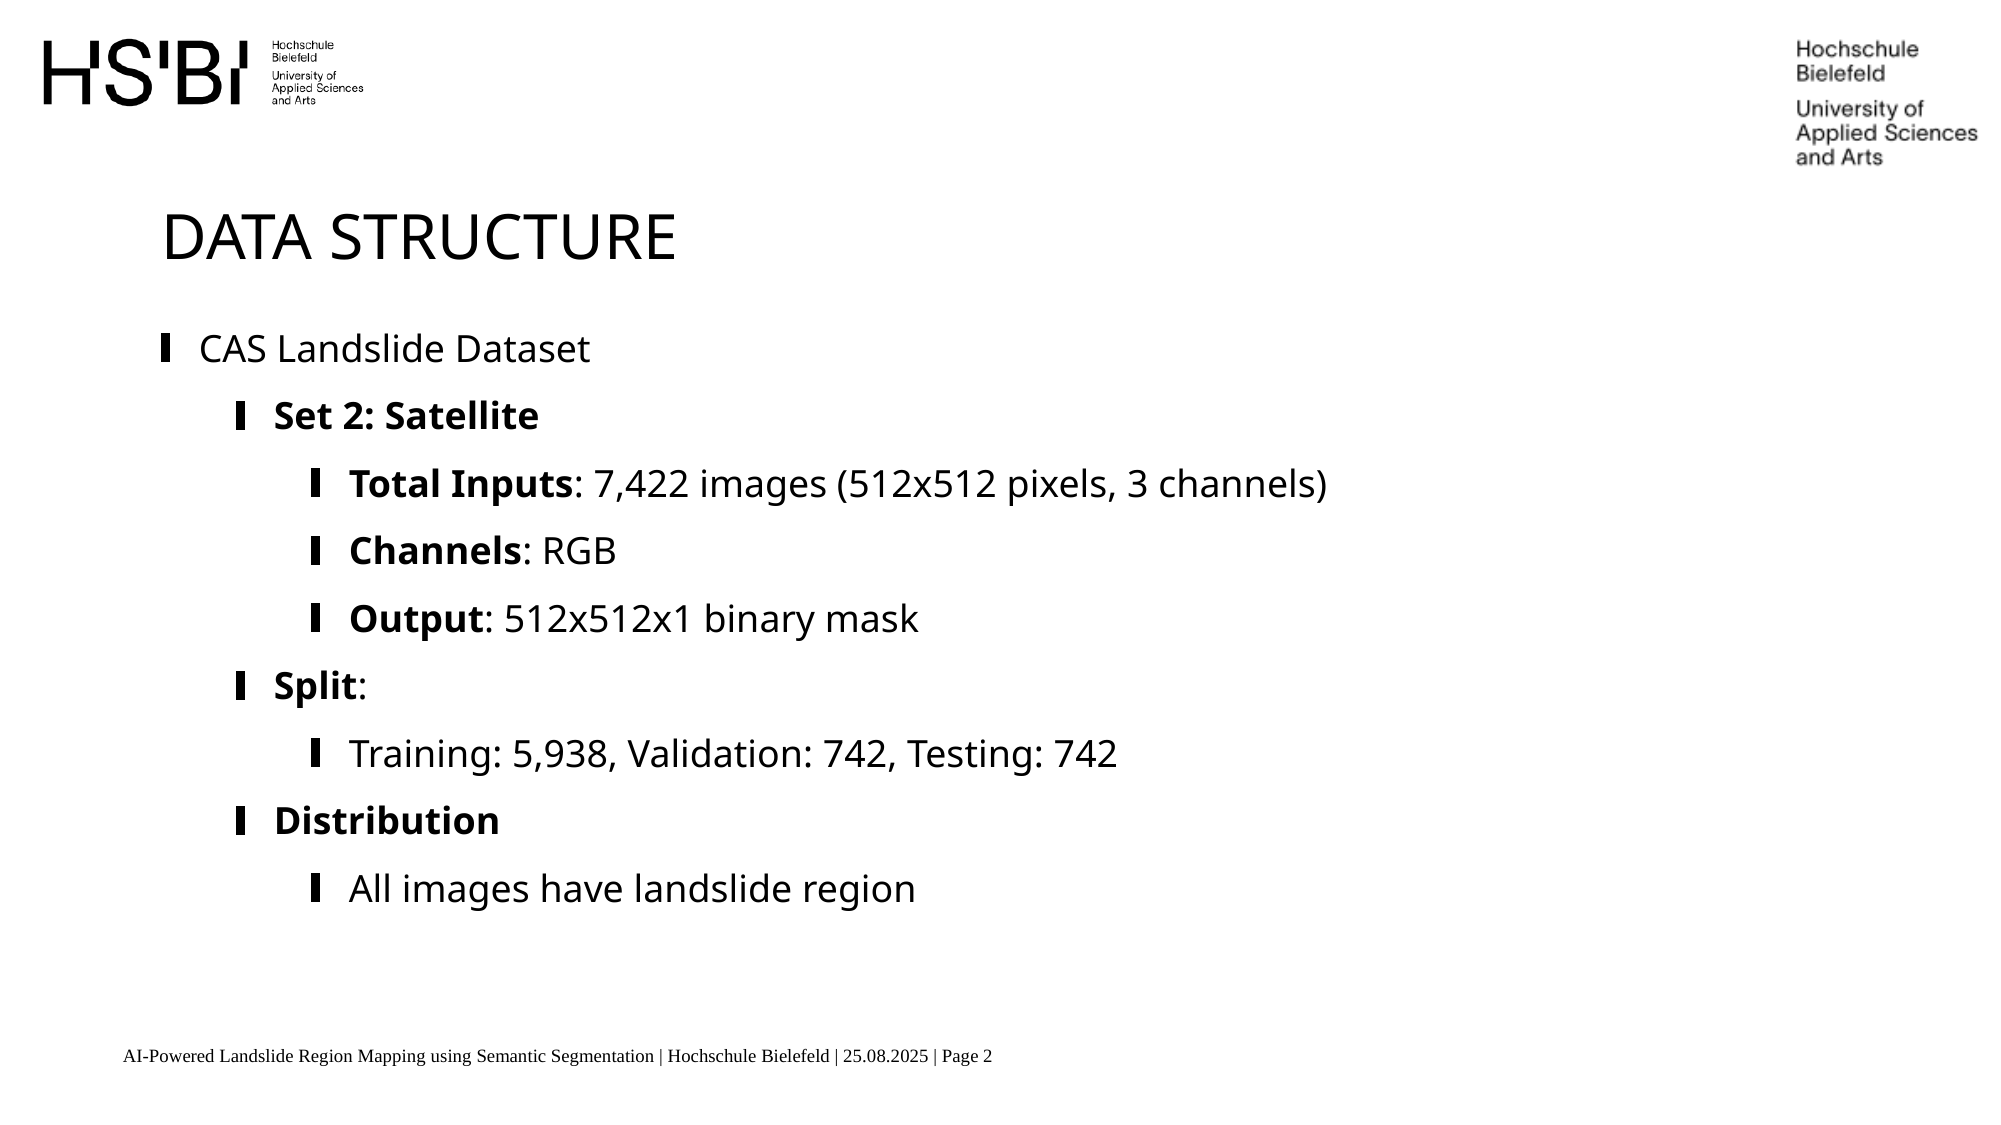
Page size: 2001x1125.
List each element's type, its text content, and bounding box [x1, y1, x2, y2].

text_box CAS Landslide Dataset Set 2: Satellite Total Inputs: 7,422 images (512x512 pixels, 3 channels) Channels: RGB Output: 512x512x1 binary mask Split: Training: 5,938, Validation: 742, Testing: 742 Distribution All images have landslide region [161, 302, 1797, 1029]
text_box Data structure [161, 205, 1797, 278]
text_box AI-Powered Landslide Region Mapping using Semantic Segmentation | Hochschule Bielefeld | 25.08.2025 | Page 2 [108, 1036, 1108, 1074]
